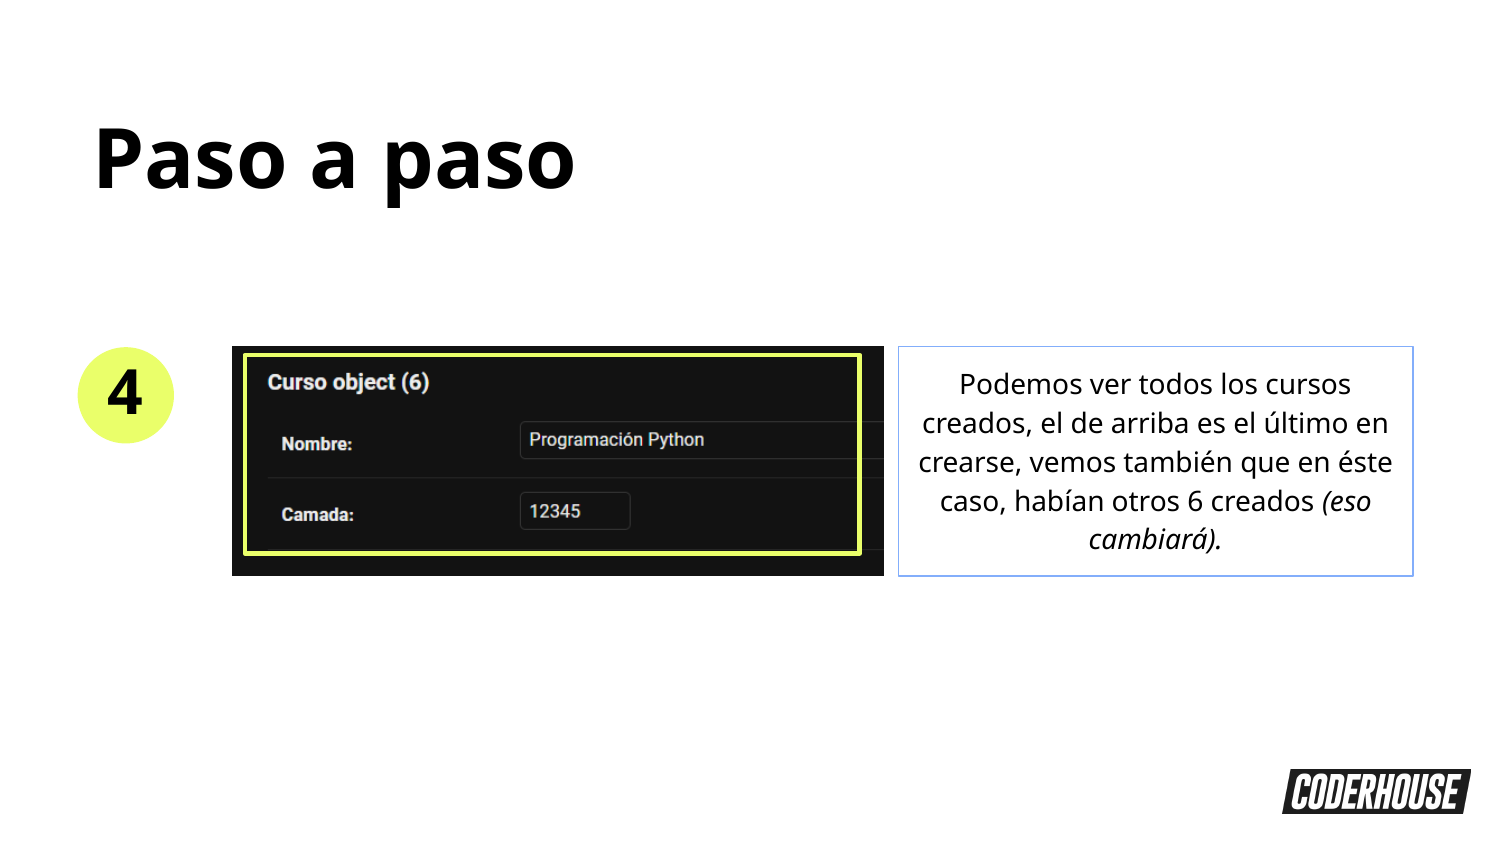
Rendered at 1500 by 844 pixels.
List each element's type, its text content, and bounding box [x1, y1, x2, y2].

text_box Paso a paso [77, 101, 1414, 222]
text_box Podemos ver todos los cursos creados, el de arriba es el último en crearse, vemos también que en éste caso, habían otros 6 creados (eso cambiará). [898, 346, 1414, 577]
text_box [77, 345, 175, 445]
picture [231, 345, 884, 576]
picture [1281, 769, 1471, 814]
